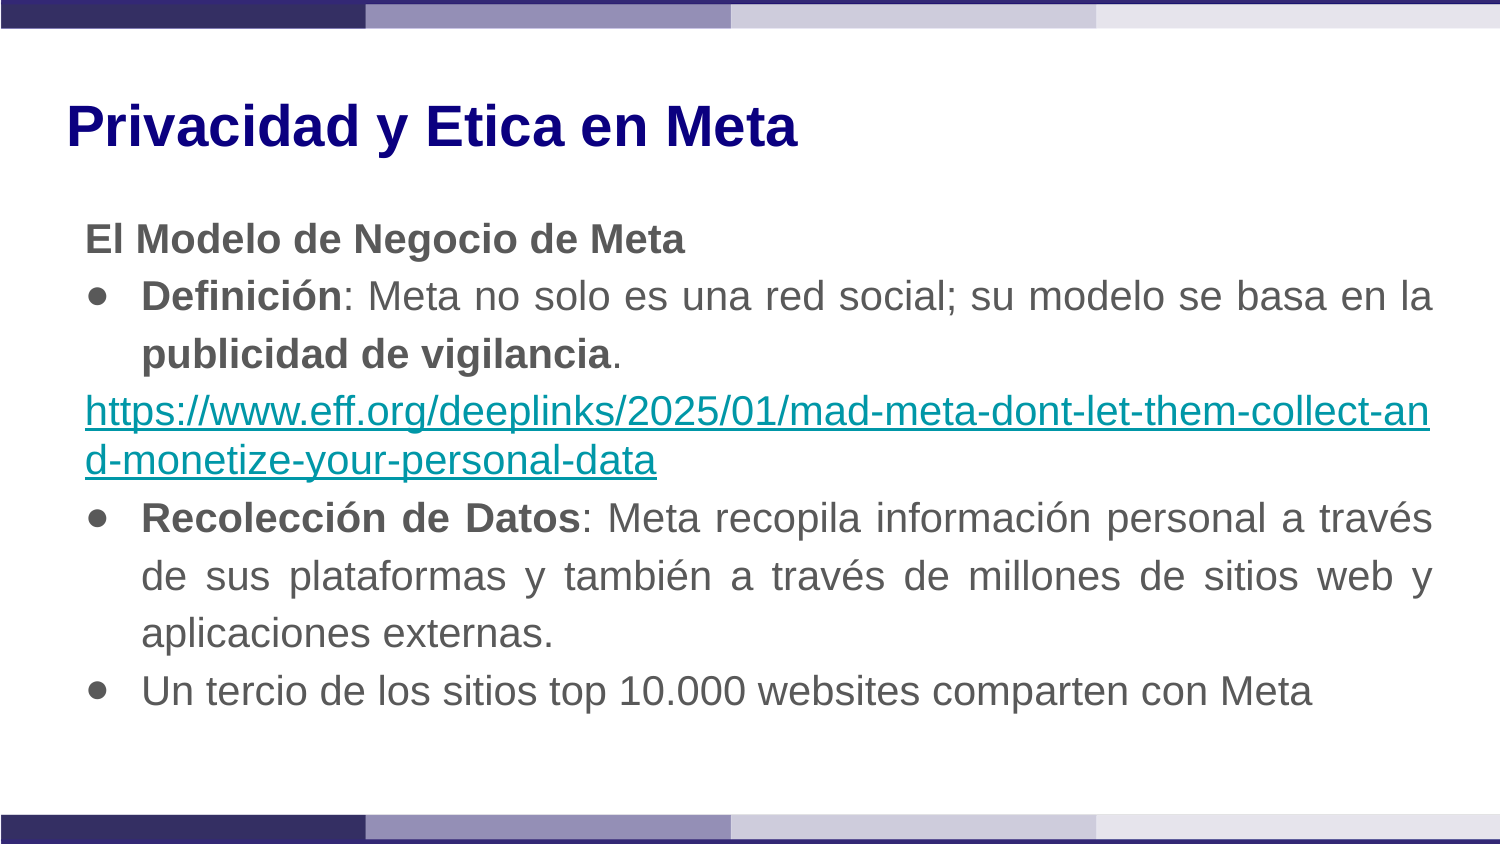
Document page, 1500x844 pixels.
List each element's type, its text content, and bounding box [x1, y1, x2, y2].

list El Modelo de Negocio de Meta Definición: Meta no solo es una red social; su modelo se basa en la publicidad de vigilancia. https://www.eff.org/deeplinks/2025/01/mad-meta-dont-let-them-collect-and-monetize-your-personal-data Recolección de Datos: Meta recopila información personal a través de sus plataformas y también a través de millones de sitios web y aplicaciones externas. Un tercio de los sitios top 10.000 websites comparten con Meta [51, 189, 1449, 750]
title Privacidad y Etica en Meta [51, 72, 1449, 167]
picture [0, 0, 1500, 844]
